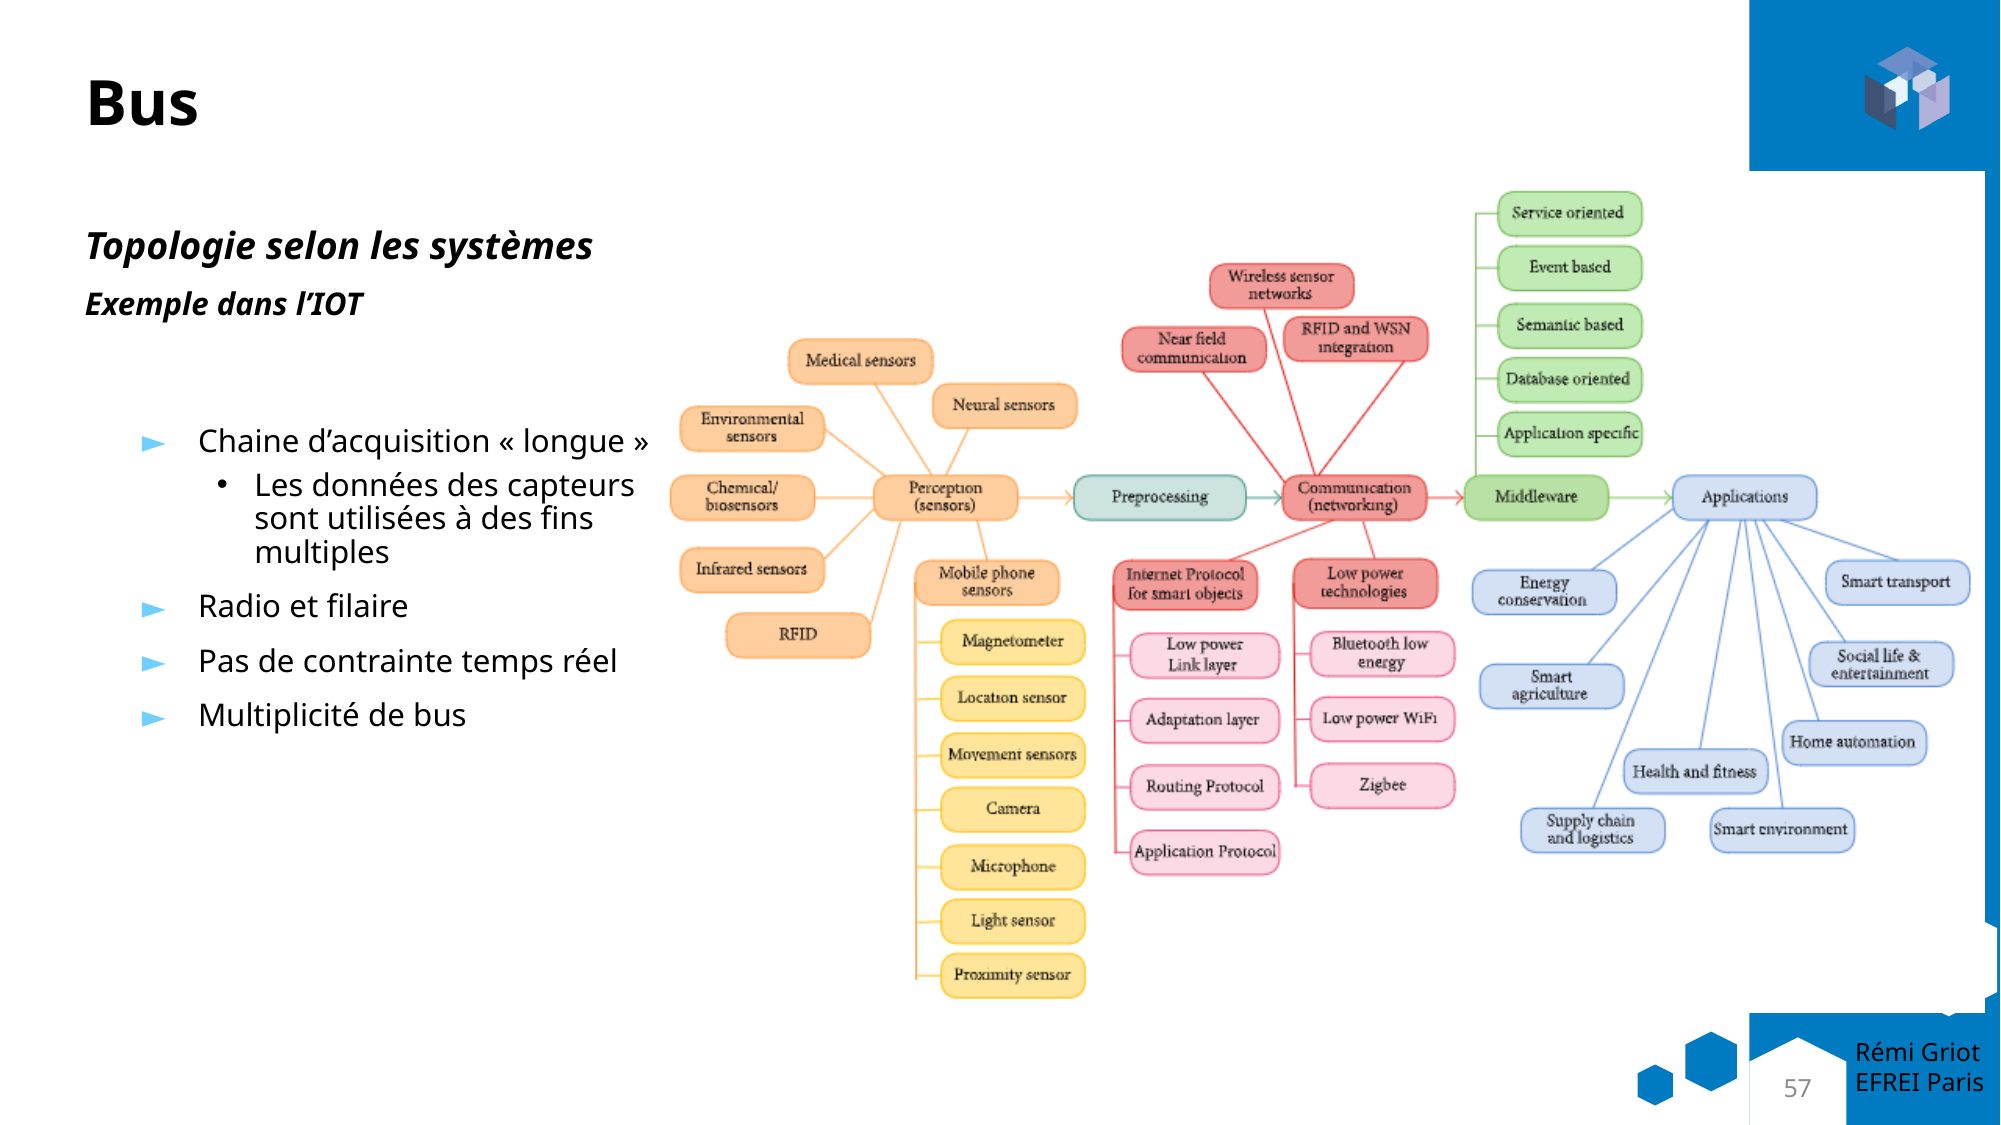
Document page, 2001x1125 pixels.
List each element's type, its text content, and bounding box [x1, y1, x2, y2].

picture [1858, 41, 1956, 135]
title Bus [70, 0, 1693, 215]
list Topologie selon les systèmes Exemple dans l’IOT [70, 220, 653, 281]
text_box [95, 337, 653, 1000]
picture [653, 171, 1985, 1013]
text_box Chaine d’acquisition « longue » Les données des capteurs sont utilisées à des fins multiples Radio et filaire Pas de contrainte temps réel Multiplicité de bus [127, 417, 653, 975]
text_box 57 [1749, 1059, 1847, 1120]
